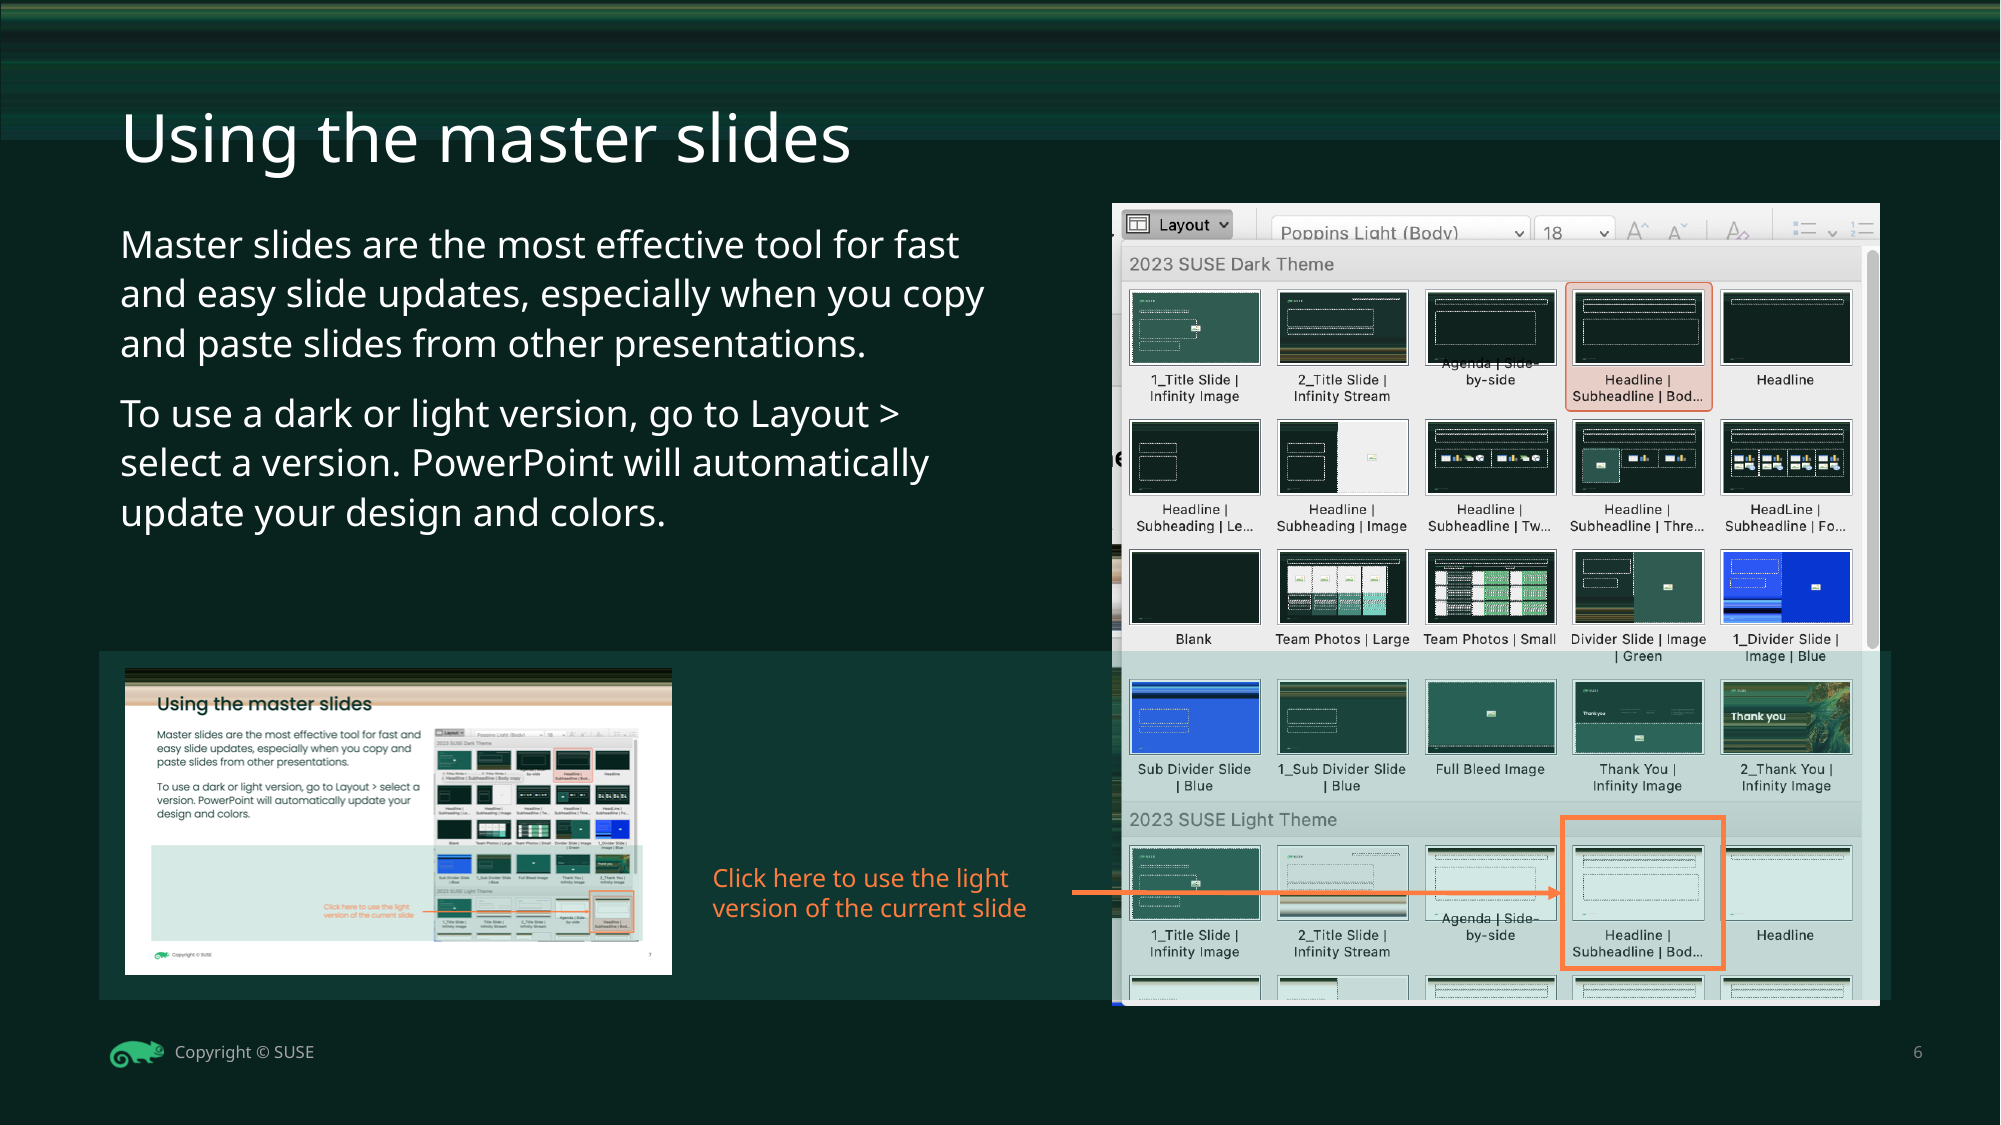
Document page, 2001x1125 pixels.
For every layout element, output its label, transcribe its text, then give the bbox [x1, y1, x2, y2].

text_box [98, 650, 1112, 1001]
text_box [1880, 650, 1892, 1001]
picture [125, 668, 672, 975]
picture [1, 0, 2001, 140]
list Master slides are the most effective tool for fast and easy slide updates, especially when you copy and paste slides from other presentations. To use a dark or light version, go to Layout > select a version. PowerPoint will automatically update your design and colors. [120, 216, 1000, 649]
title Using the master slides [120, 103, 1880, 179]
picture [1112, 203, 1880, 1006]
picture [99, 1031, 175, 1074]
slide_number 6 [1875, 1042, 1923, 1063]
text_box Click here to use the light version of the current slide [697, 855, 1073, 930]
